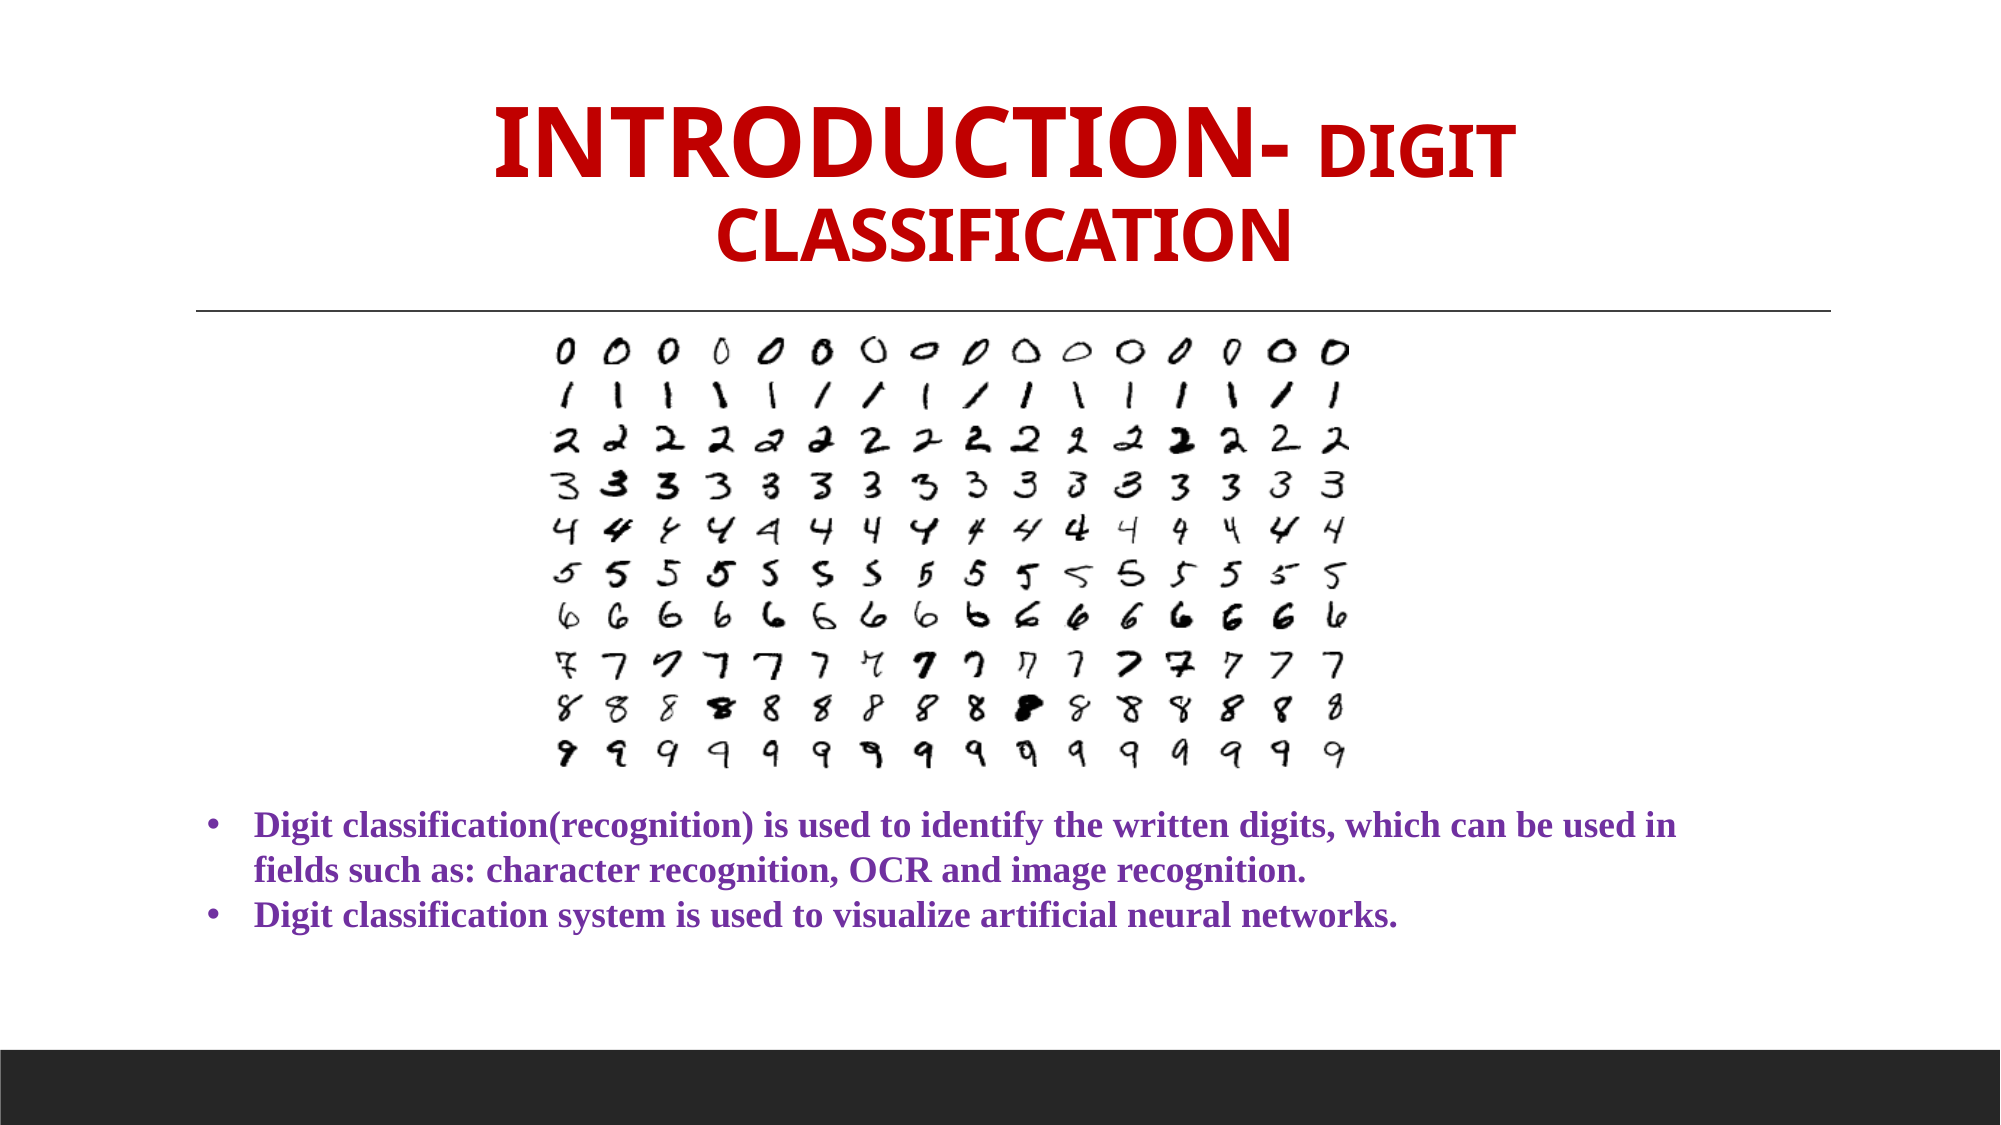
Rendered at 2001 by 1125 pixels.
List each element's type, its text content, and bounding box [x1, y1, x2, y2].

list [546, 335, 1349, 771]
title INTRODUCTION- DIGIT CLASSIFICATION [180, 47, 1830, 285]
text_box Digit classification(recognition) is used to identify the written digits, which can be used in fields such as: character recognition, OCR and image recognition. Digit classification system is used to visualize artificial neural networks. [192, 793, 1780, 988]
